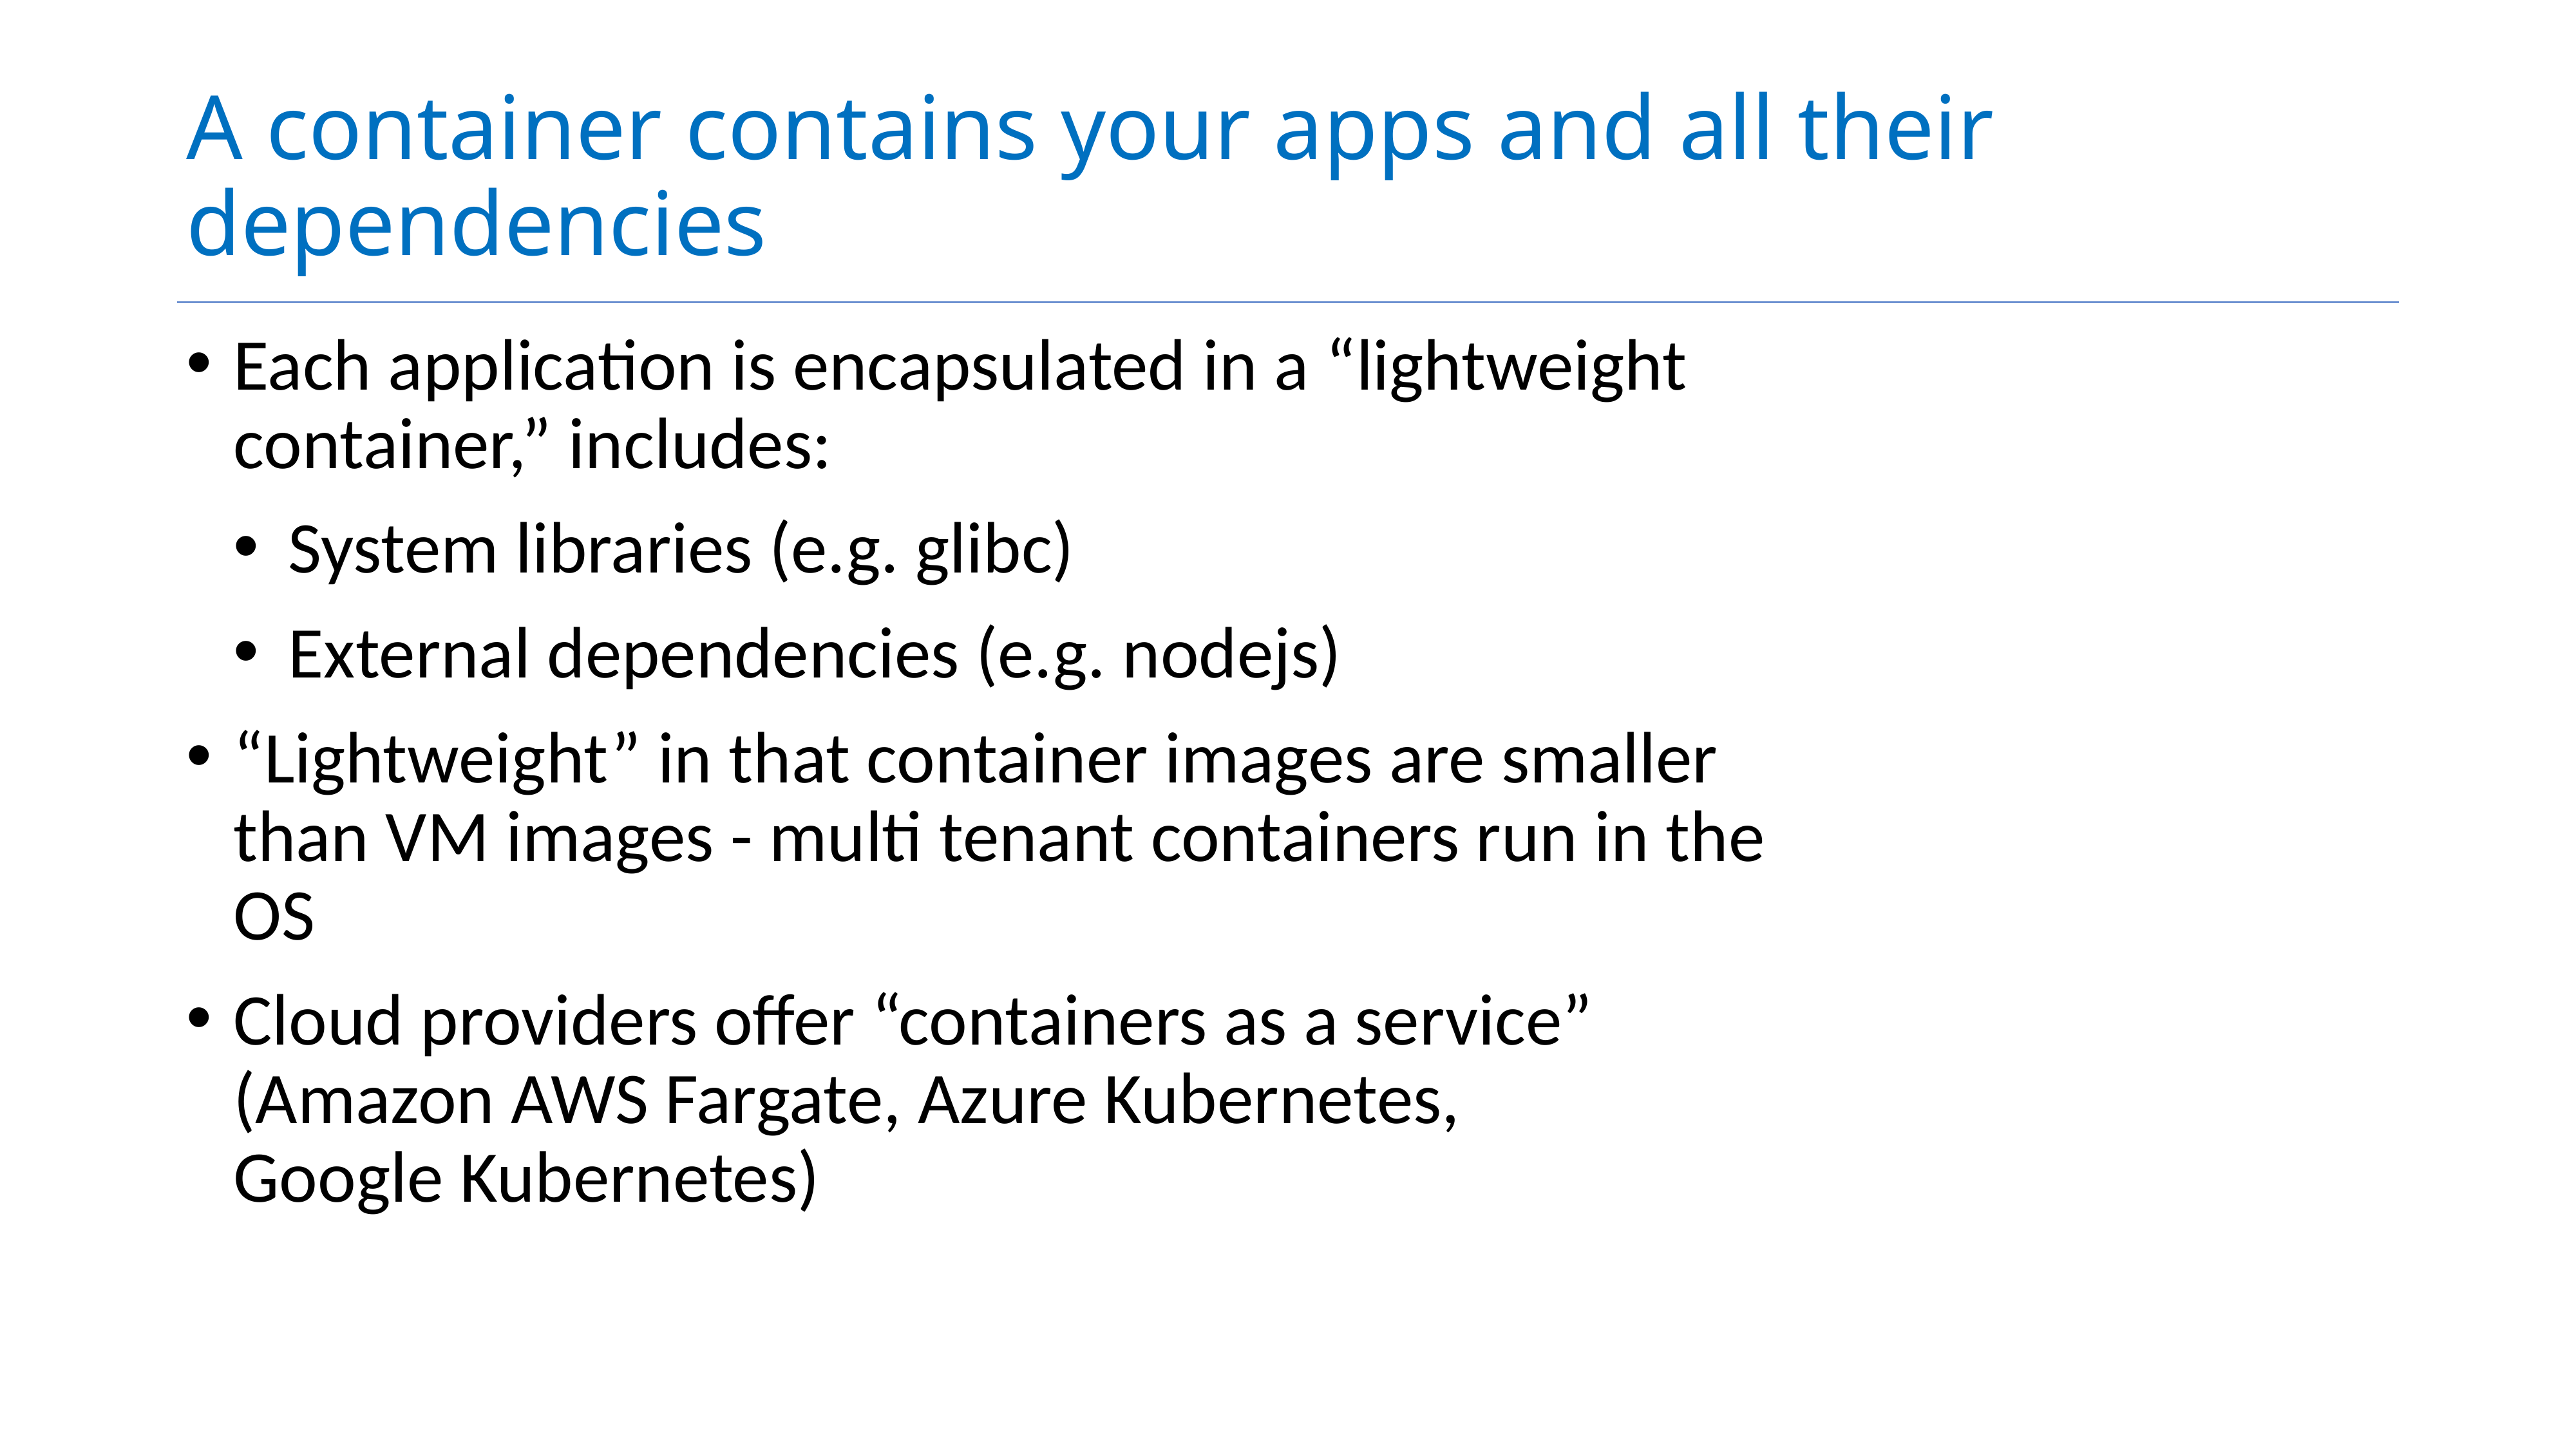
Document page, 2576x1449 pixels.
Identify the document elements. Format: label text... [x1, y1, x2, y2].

list Each application is encapsulated in a “lightweight container,” includes: System libraries (e.g. glibc) External dependencies (e.g. nodejs) “Lightweight” in that container images are smaller than VM images - multi tenant containers run in the OS Cloud providers offer “containers as a service” (Amazon AWS Fargate, Azure Kubernetes, Google Kubernetes) [176, 316, 1845, 1238]
title A container contains your apps and all their dependencies [176, 3, 2400, 285]
